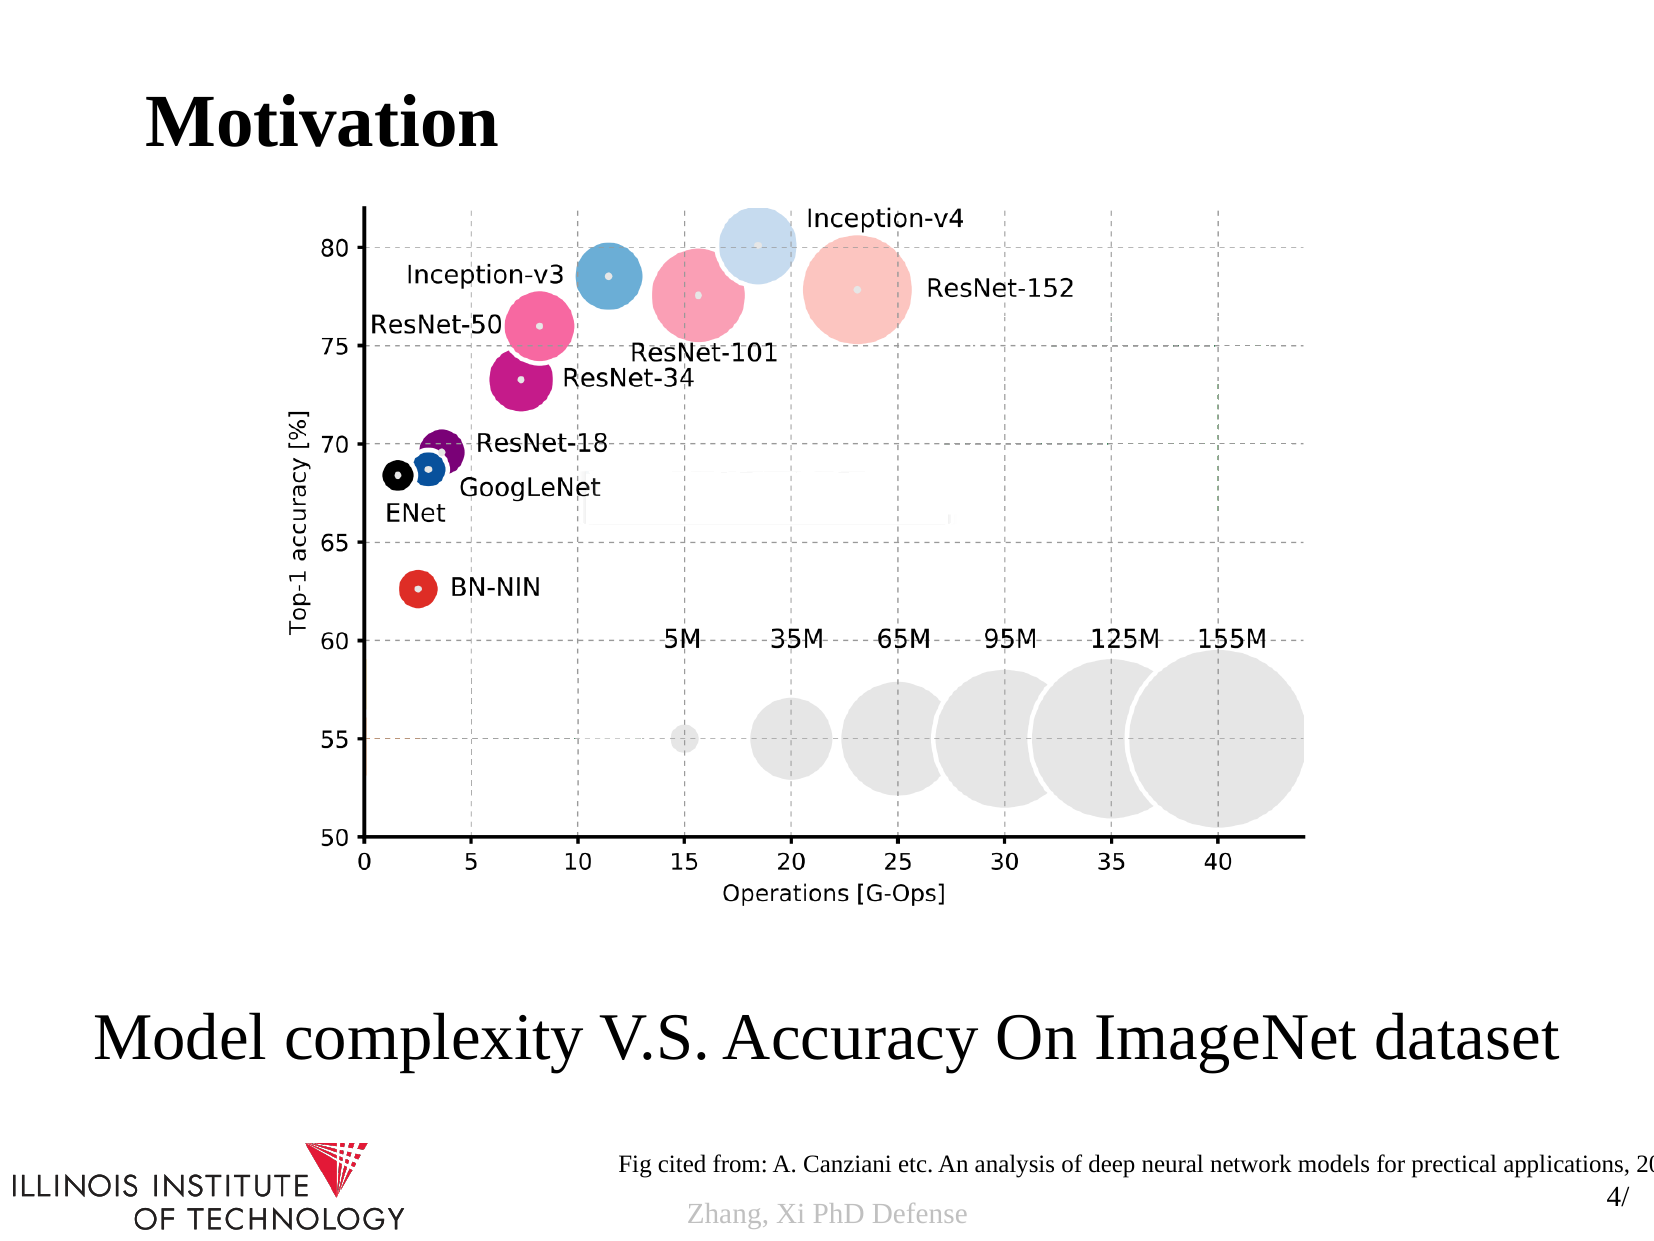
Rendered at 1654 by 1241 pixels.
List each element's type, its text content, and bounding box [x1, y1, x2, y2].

slide_number 4/ [1193, 1176, 1630, 1241]
picture [13, 1142, 405, 1230]
text_box Fig cited from: A. Canziani etc. An analysis of deep neural network models for prectical applications, 2017 [603, 1125, 1654, 1185]
picture [276, 176, 1320, 915]
text_box [90, 134, 1629, 668]
text_box Motivation [130, 18, 515, 134]
text_box Model complexity V.S. Accuracy On ImageNet dataset [78, 945, 1577, 1081]
footer Zhang, Xi PhD Defense [565, 1194, 1090, 1241]
